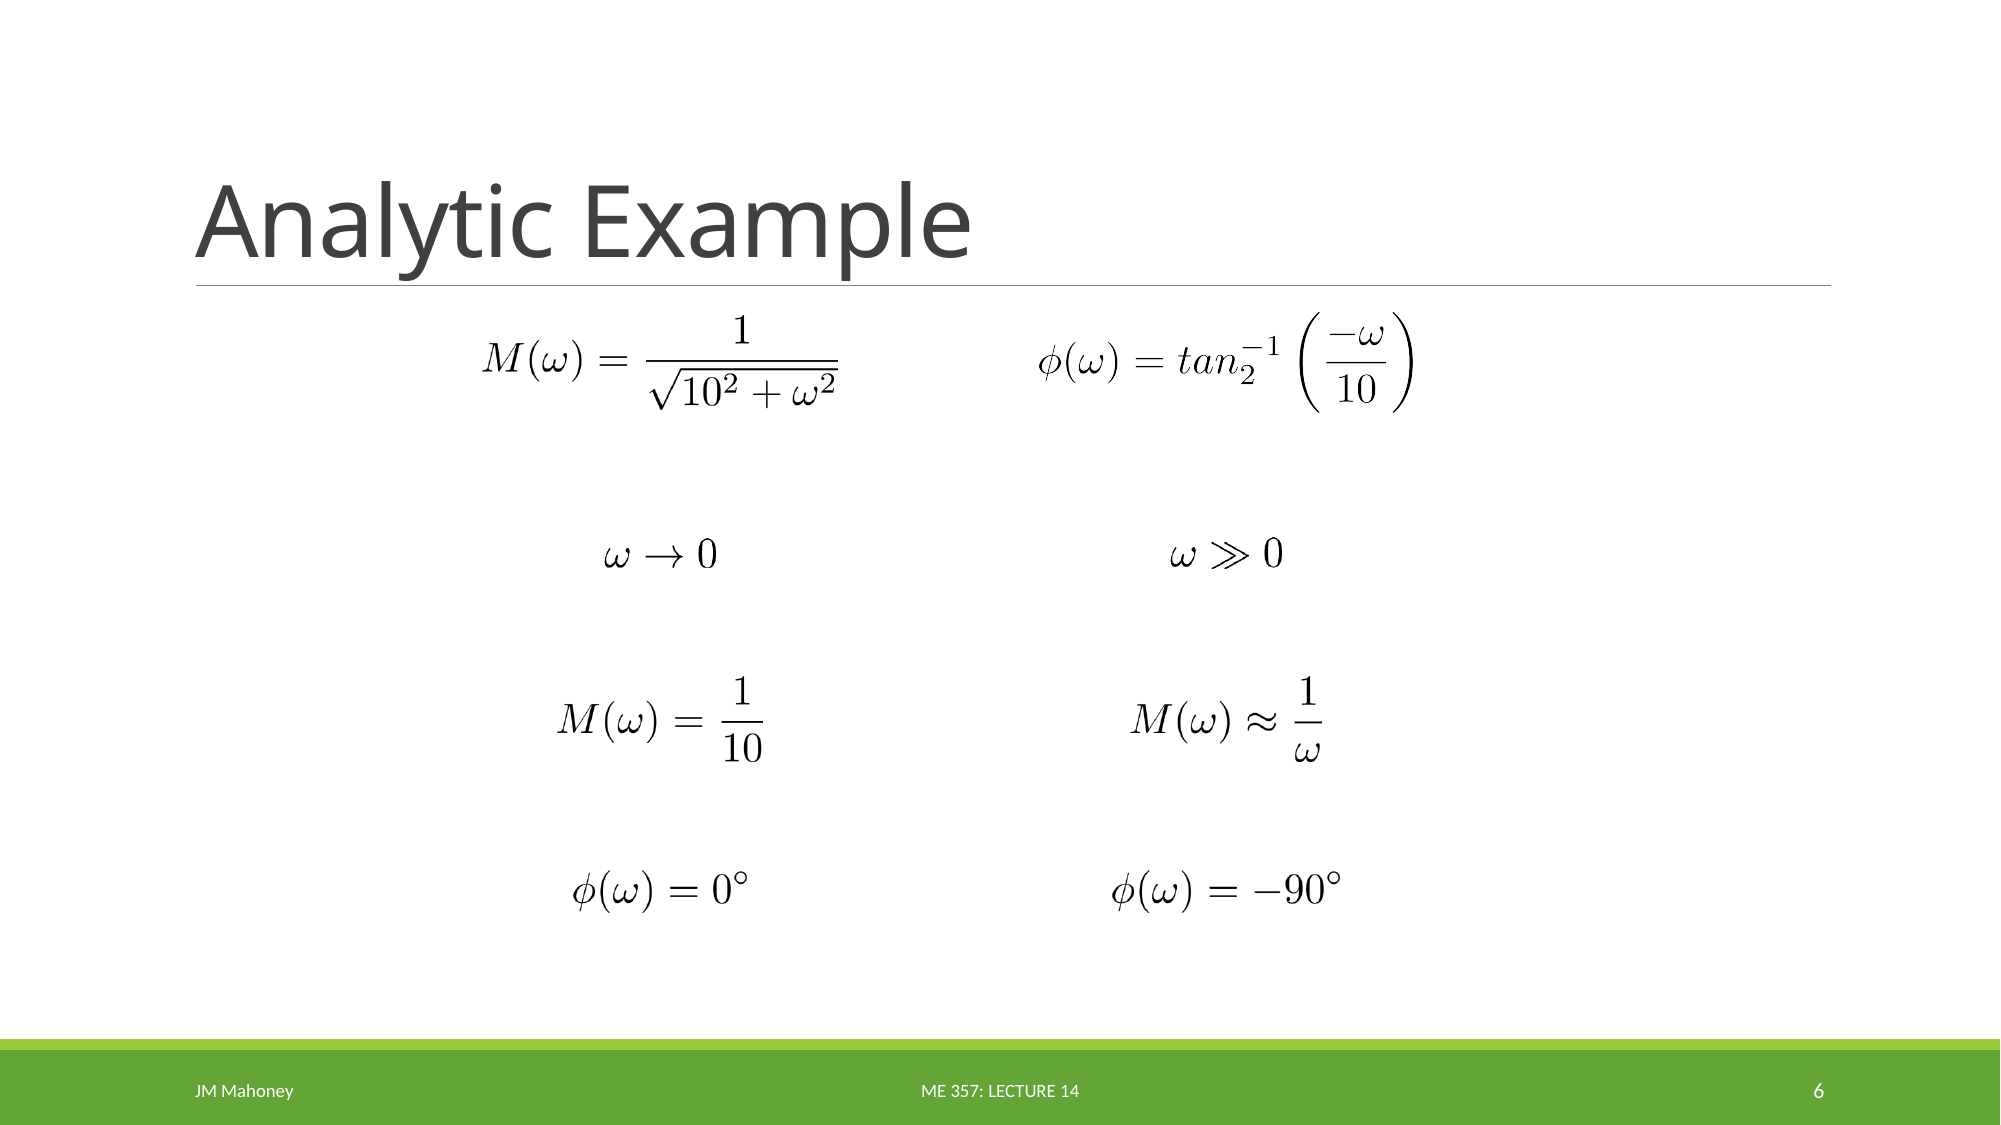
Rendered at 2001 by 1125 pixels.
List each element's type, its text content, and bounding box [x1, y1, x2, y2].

slide_number JM Mahoney [180, 1059, 586, 1120]
picture [1038, 311, 1414, 413]
picture [557, 675, 763, 762]
title Analytic Example [180, 47, 1830, 285]
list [482, 314, 838, 411]
footer ME 357: Lecture 14 [604, 1059, 1396, 1120]
picture [1169, 536, 1282, 569]
picture [1130, 676, 1322, 762]
picture [572, 869, 748, 913]
slide_number 6 [1624, 1059, 1840, 1120]
picture [1112, 869, 1340, 913]
picture [604, 537, 717, 568]
